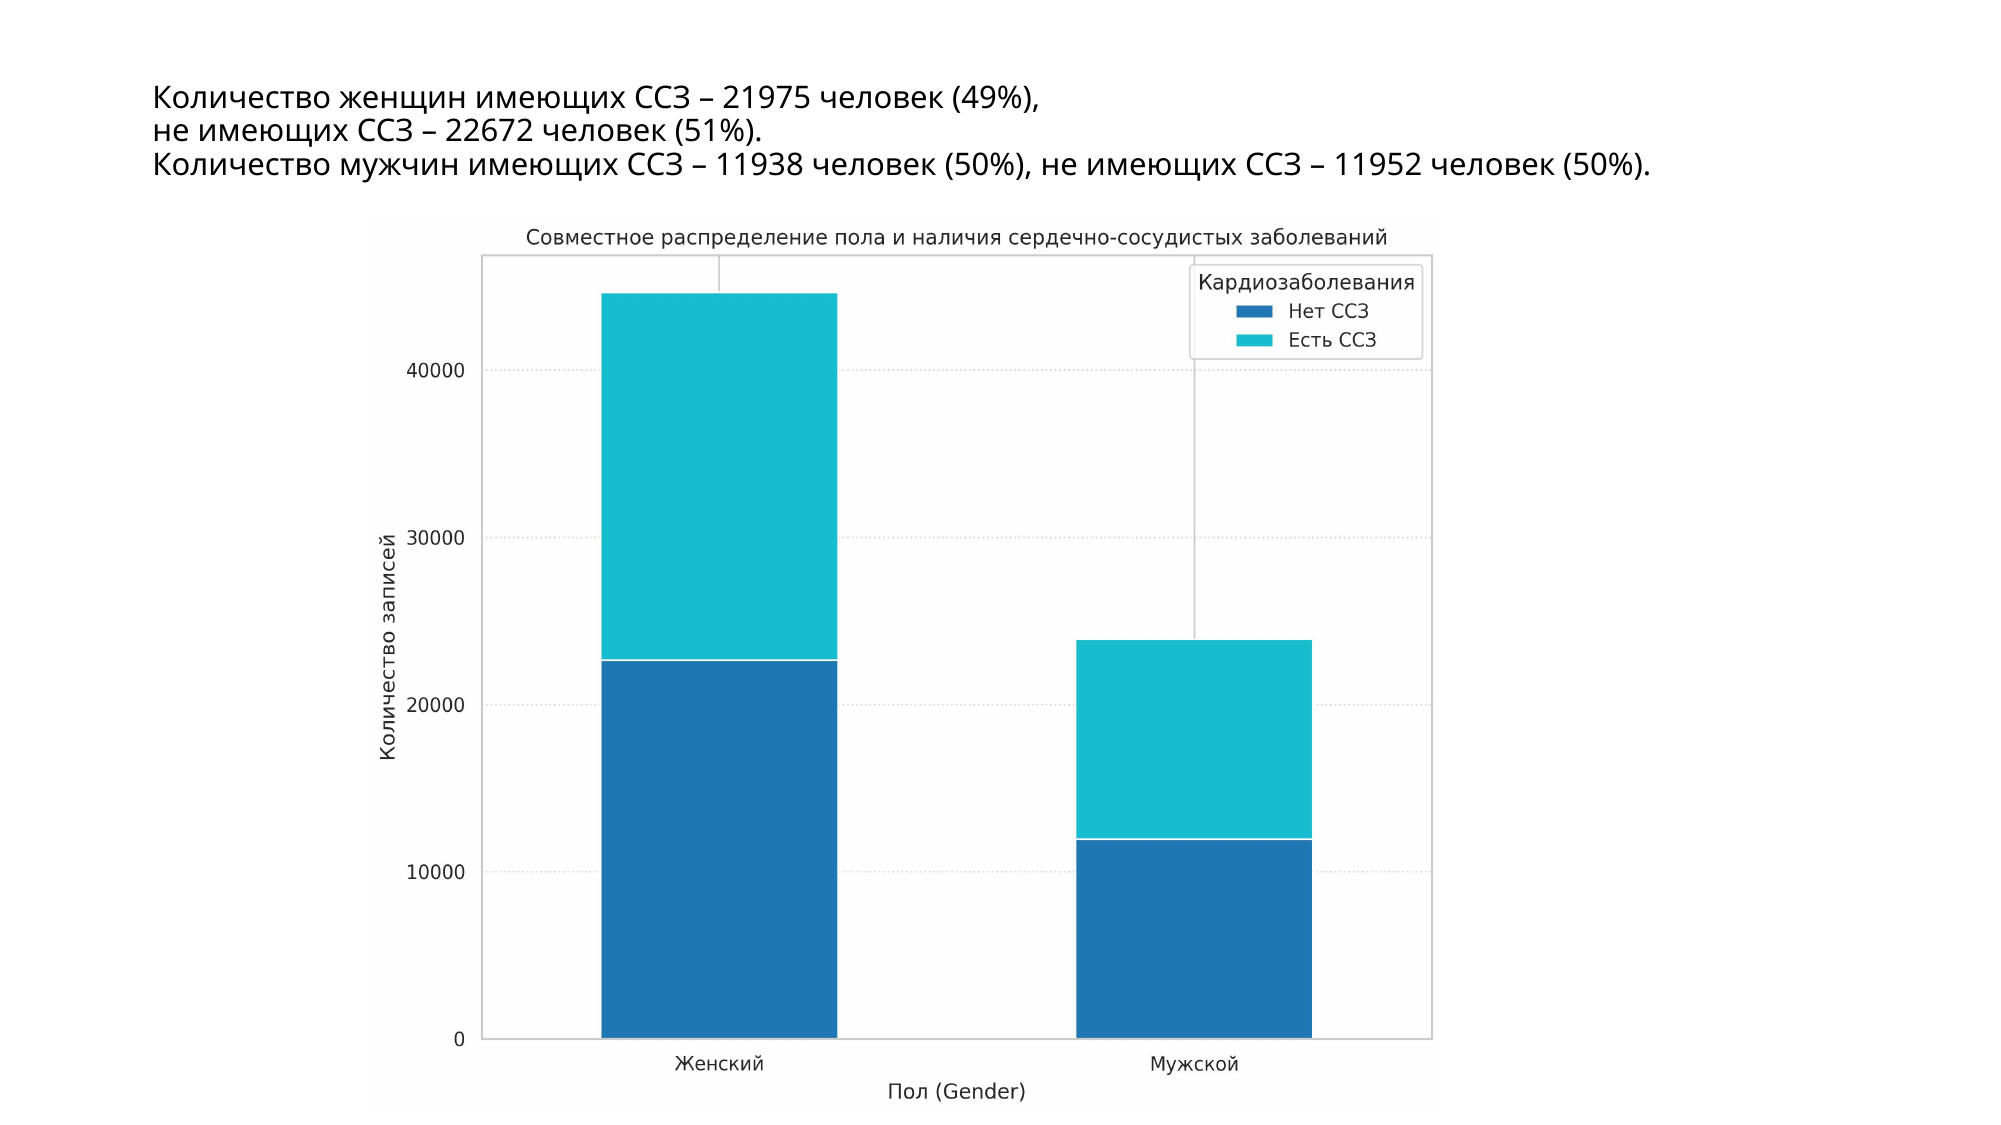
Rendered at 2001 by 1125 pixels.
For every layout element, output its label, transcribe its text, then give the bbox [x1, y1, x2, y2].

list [367, 215, 1444, 1115]
title Количество женщин имеющих ССЗ – 21975 человек (49%), не имеющих ССЗ – 22672 человек (51%). Количество мужчин имеющих ССЗ – 11938 человек (50%), не имеющих ССЗ – 11952 человек (50%). [137, 40, 1909, 258]
